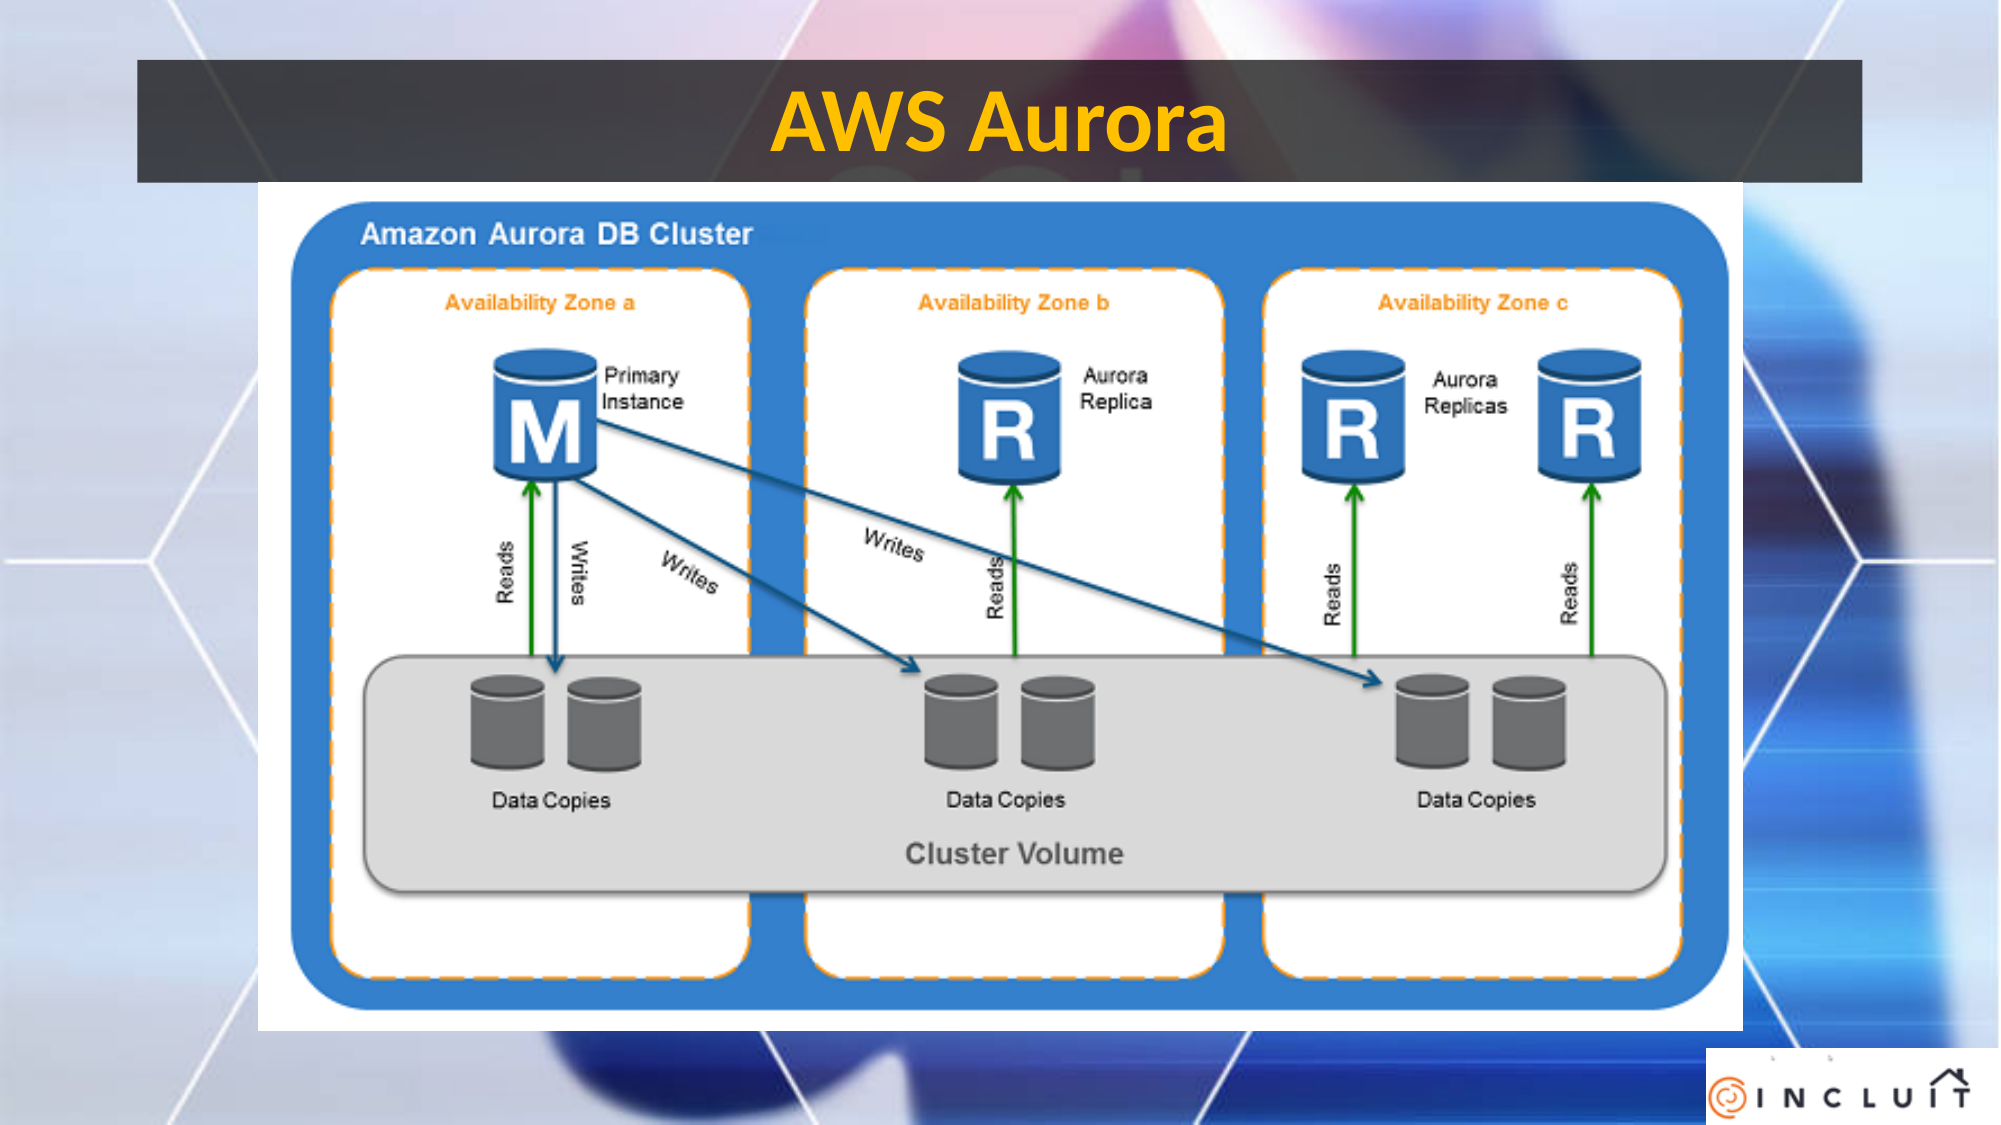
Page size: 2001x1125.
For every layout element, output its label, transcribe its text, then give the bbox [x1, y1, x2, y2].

title AWS Aurora [137, 59, 1863, 183]
picture [0, 0, 2001, 1125]
